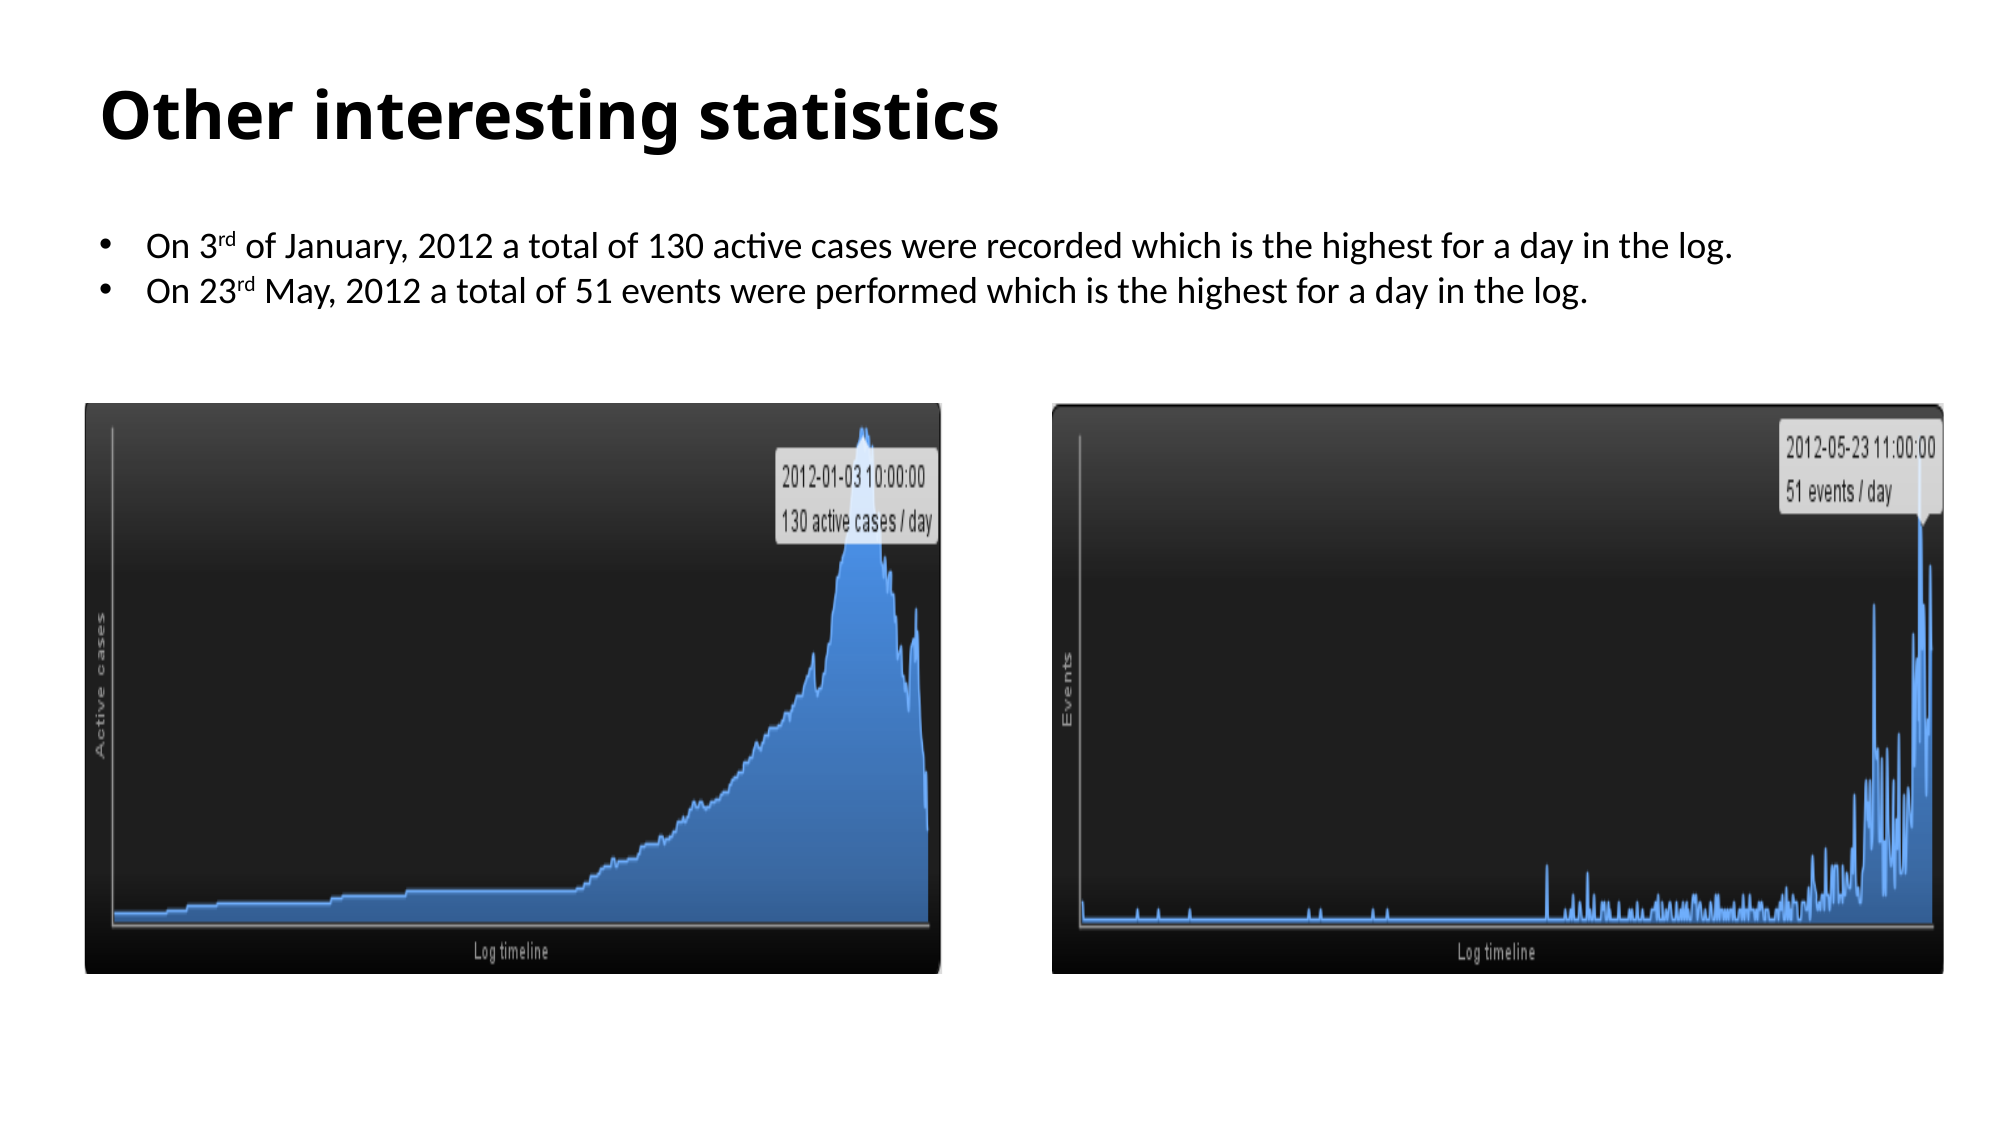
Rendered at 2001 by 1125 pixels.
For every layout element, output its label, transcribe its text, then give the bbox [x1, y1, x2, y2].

title Other interesting statistics [84, 57, 1802, 178]
text_box On 3rd of January, 2012 a total of 130 active cases were recorded which is the highest for a day in the log. On 23rd May, 2012 a total of 51 events were performed which is the highest for a day in the log. [84, 213, 1944, 319]
picture [84, 403, 943, 974]
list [1052, 403, 1944, 974]
